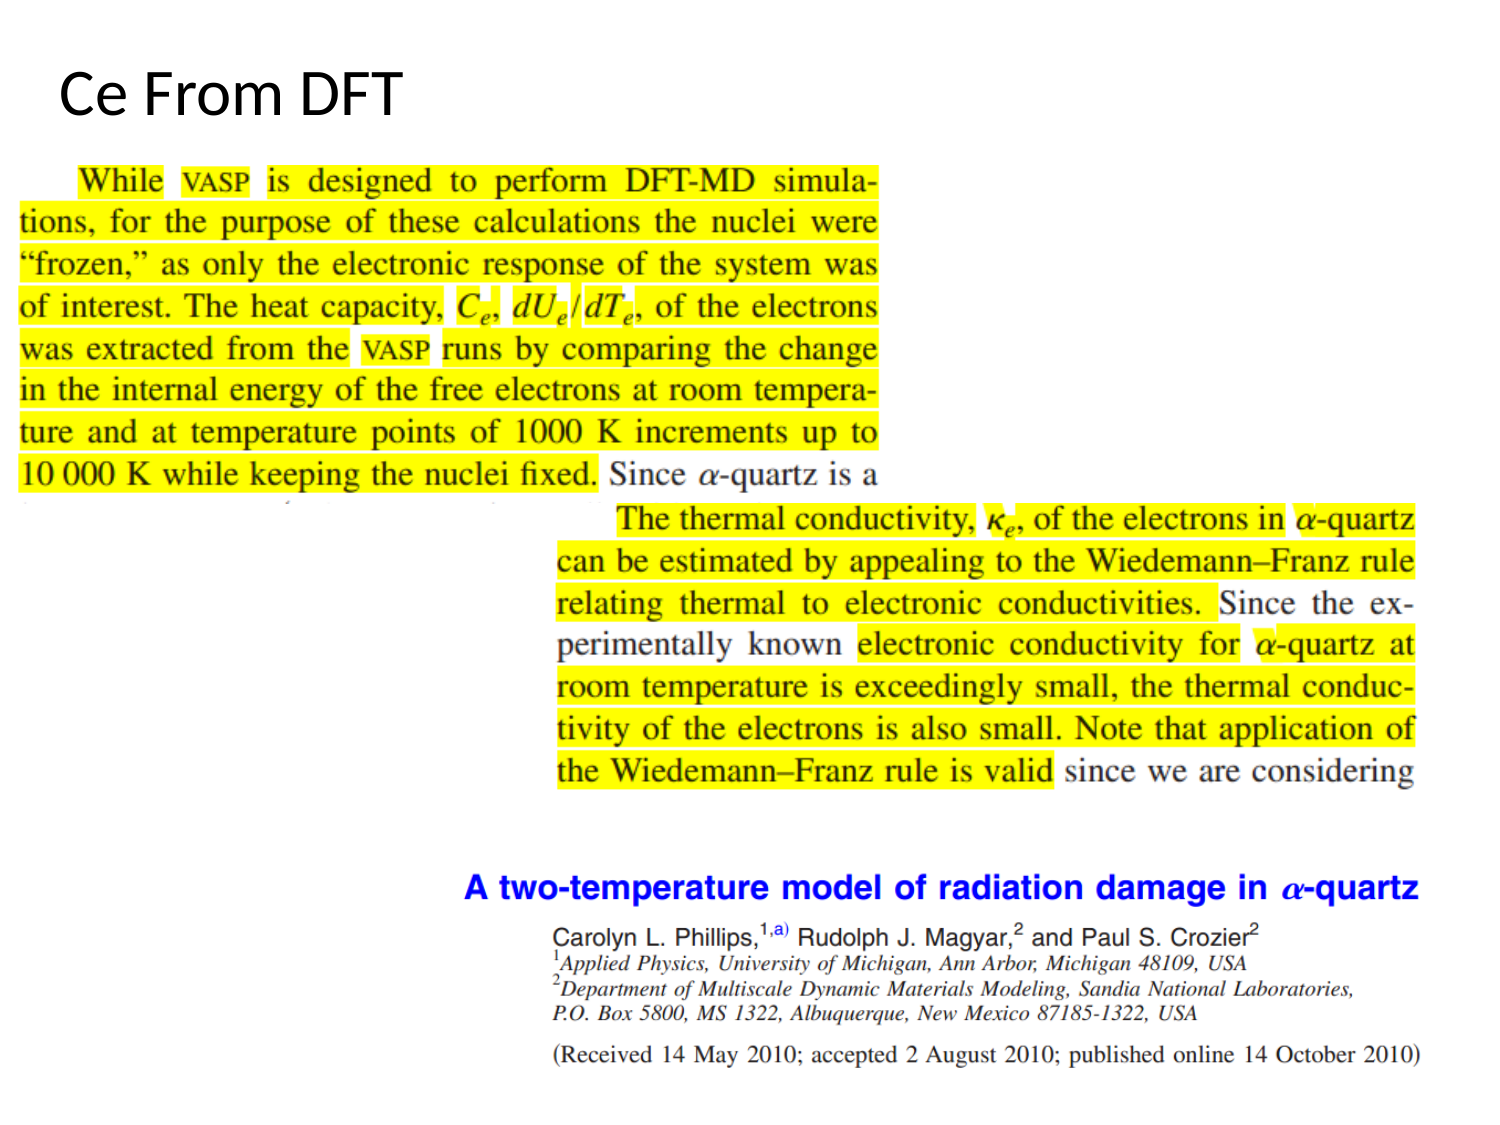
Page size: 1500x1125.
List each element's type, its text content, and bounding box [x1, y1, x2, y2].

picture [17, 165, 1425, 799]
title Ce From DFT [0, 0, 907, 183]
picture [453, 857, 1447, 1080]
